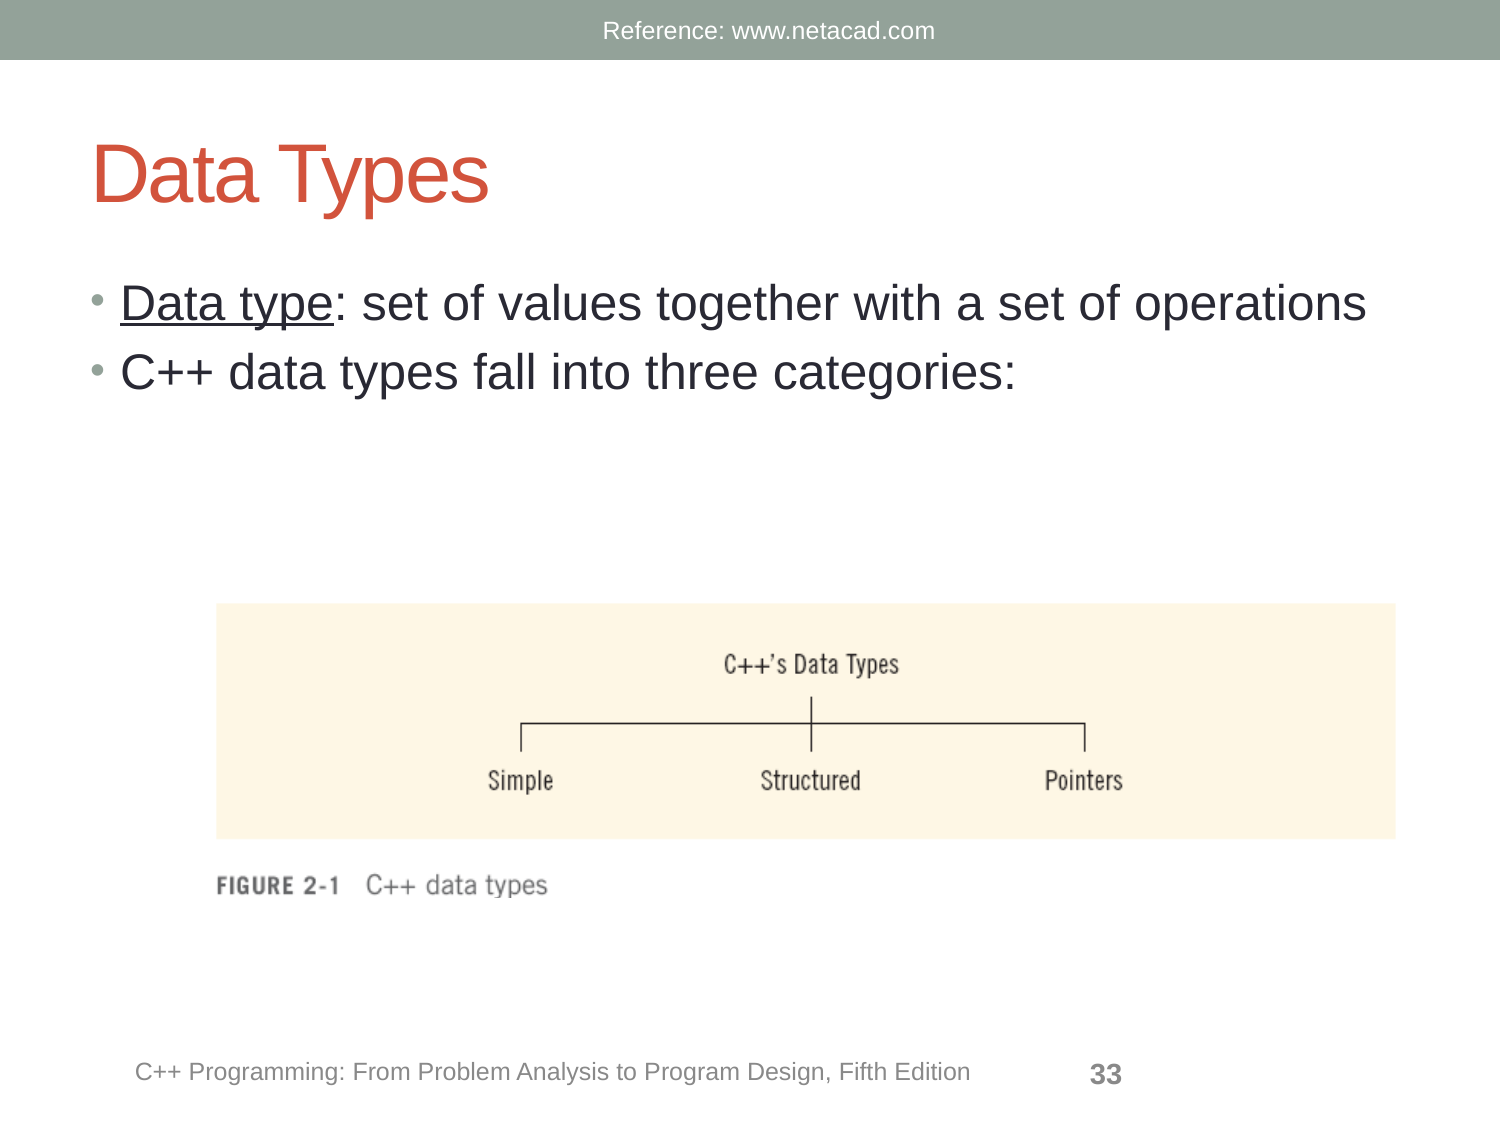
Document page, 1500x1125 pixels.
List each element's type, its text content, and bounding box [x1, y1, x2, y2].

title Data Types [75, 87, 1425, 250]
text_box C++ Programming: From Problem Analysis to Program Design, Fifth Edition [74, 1037, 988, 1103]
list Data type: set of values together with a set of operations C++ data types fall into three categories: [75, 262, 1425, 1063]
slide_number 33 [1074, 1042, 1425, 1103]
picture [212, 599, 1401, 898]
footer Reference: www.netacad.com [301, 3, 1238, 57]
